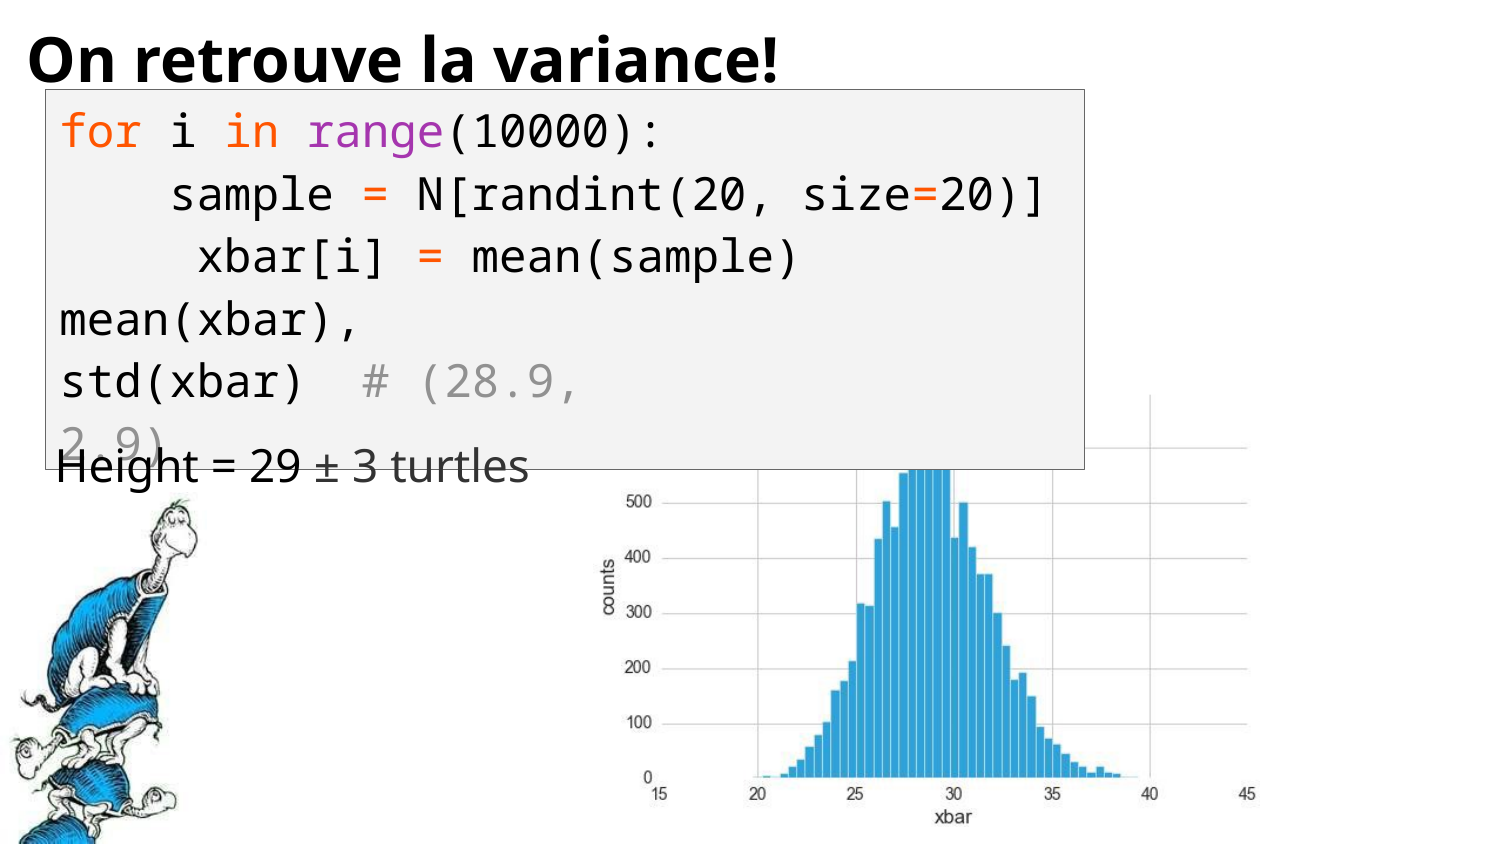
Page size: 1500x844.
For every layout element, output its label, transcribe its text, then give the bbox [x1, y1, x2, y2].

picture [0, 491, 207, 844]
text_box Height = 29 ± 3 turtles [52, 434, 550, 492]
picture [593, 375, 1260, 827]
text_box for i in range(10000): sample = N[randint(20, size=20)] xbar[i] = mean(sample) mean(xbar), std(xbar) # (28.9, 2.9) [45, 89, 1085, 470]
title On retrouve la variance! [24, 18, 995, 162]
